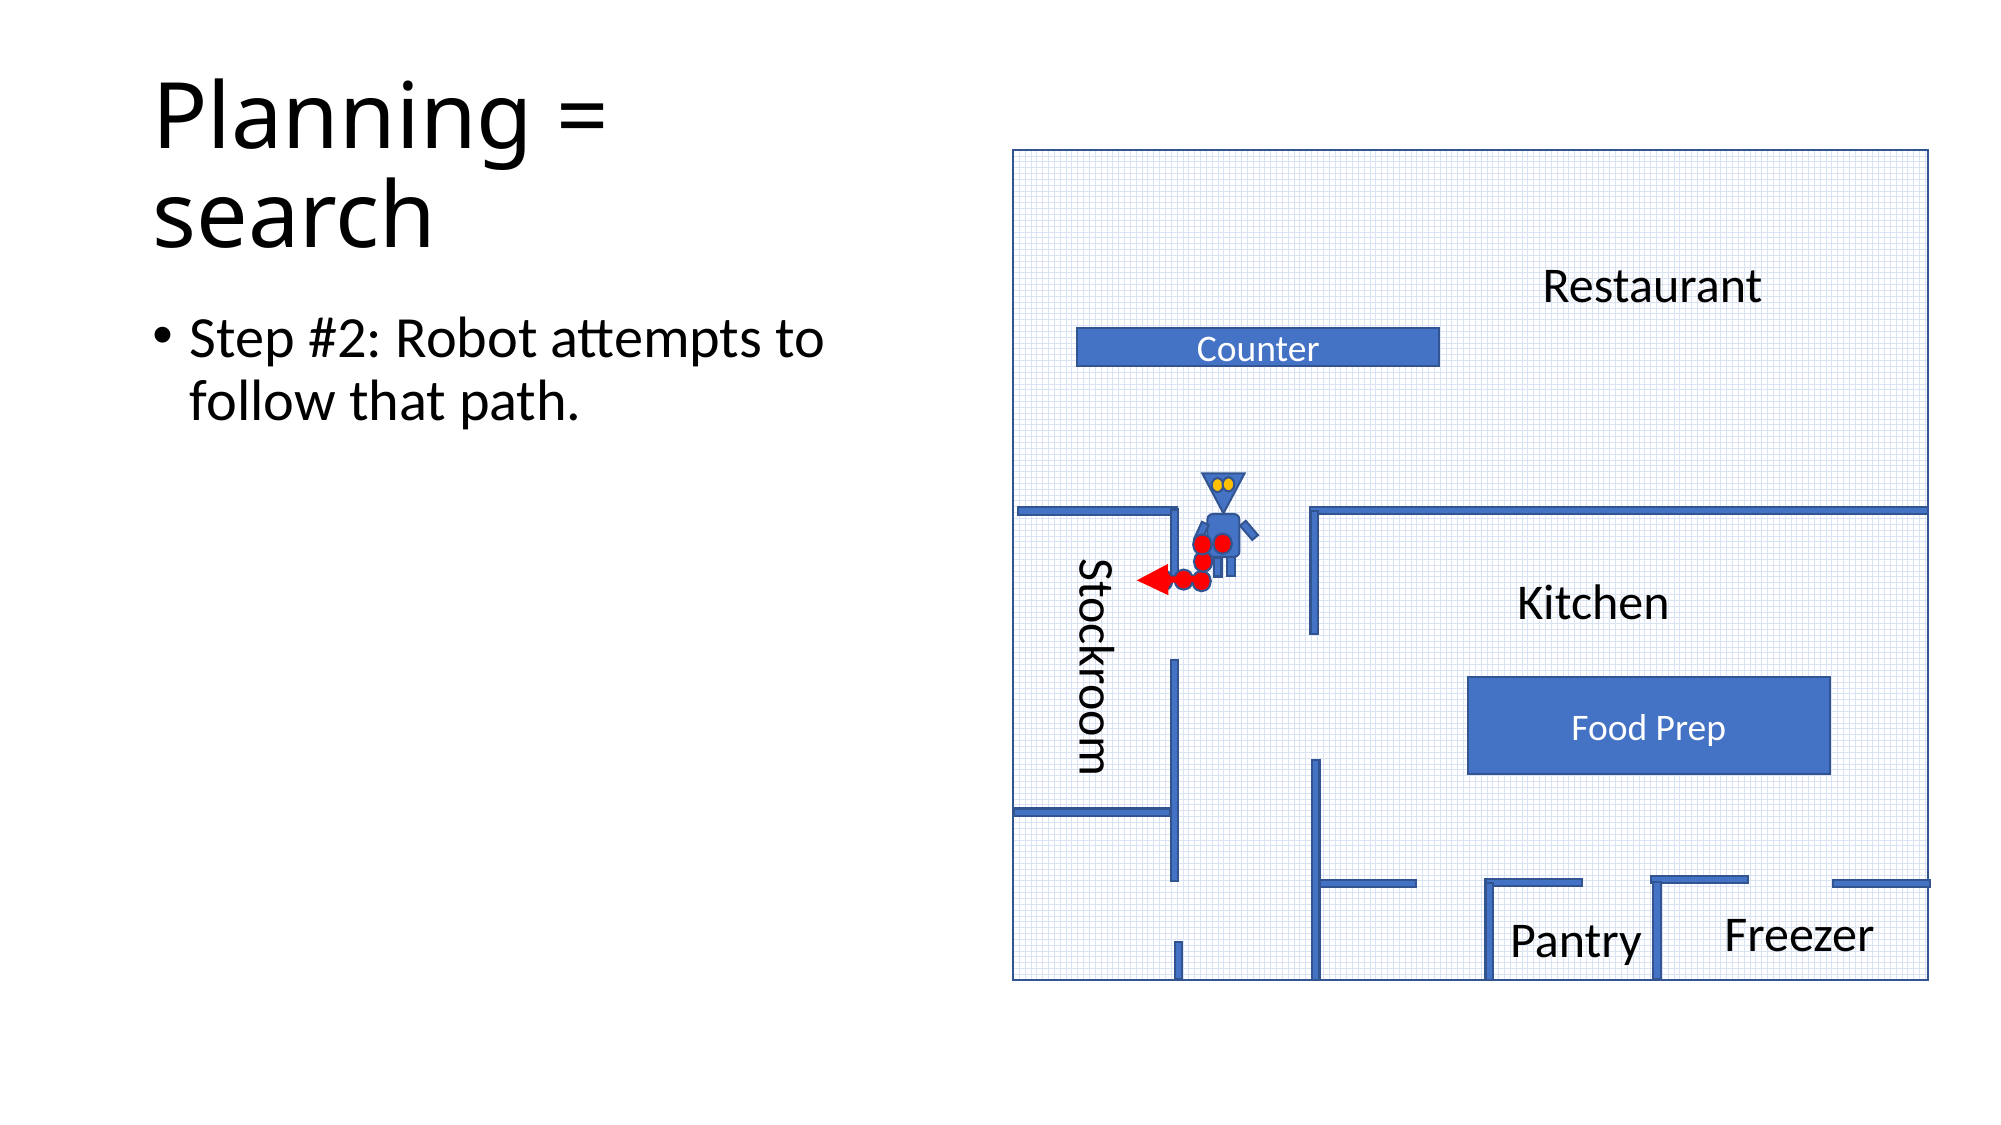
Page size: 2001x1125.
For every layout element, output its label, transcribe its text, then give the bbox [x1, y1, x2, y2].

text_box [1650, 875, 1749, 884]
text_box [1192, 554, 1197, 571]
text_box [1174, 941, 1183, 980]
text_box [1174, 568, 1193, 576]
title Planning = search [137, 59, 893, 278]
text_box [1309, 510, 1319, 635]
text_box [1191, 577, 1212, 593]
text_box [1170, 659, 1179, 882]
text_box [1652, 881, 1662, 980]
text_box Food Prep [1467, 676, 1831, 775]
text_box [1170, 508, 1179, 576]
list Step #2: Robot attempts to follow that path. [137, 299, 988, 1014]
text_box [1013, 807, 1171, 817]
text_box [1311, 759, 1321, 981]
text_box [1174, 583, 1192, 591]
text_box [1012, 149, 1929, 981]
text_box [1484, 878, 1583, 887]
text_box [1017, 506, 1178, 516]
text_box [1197, 473, 1253, 577]
text_box Freezer [1709, 893, 1890, 969]
text_box Restaurant [1527, 245, 1778, 320]
text_box Stockroom [1062, 543, 1137, 792]
text_box [1309, 506, 1929, 515]
text_box Kitchen [1502, 562, 1685, 638]
text_box [1319, 879, 1417, 888]
text_box Counter [1076, 327, 1440, 367]
text_box [1192, 534, 1197, 554]
text_box [1484, 882, 1494, 981]
text_box [1832, 879, 1931, 888]
text_box Pantry [1495, 899, 1657, 975]
